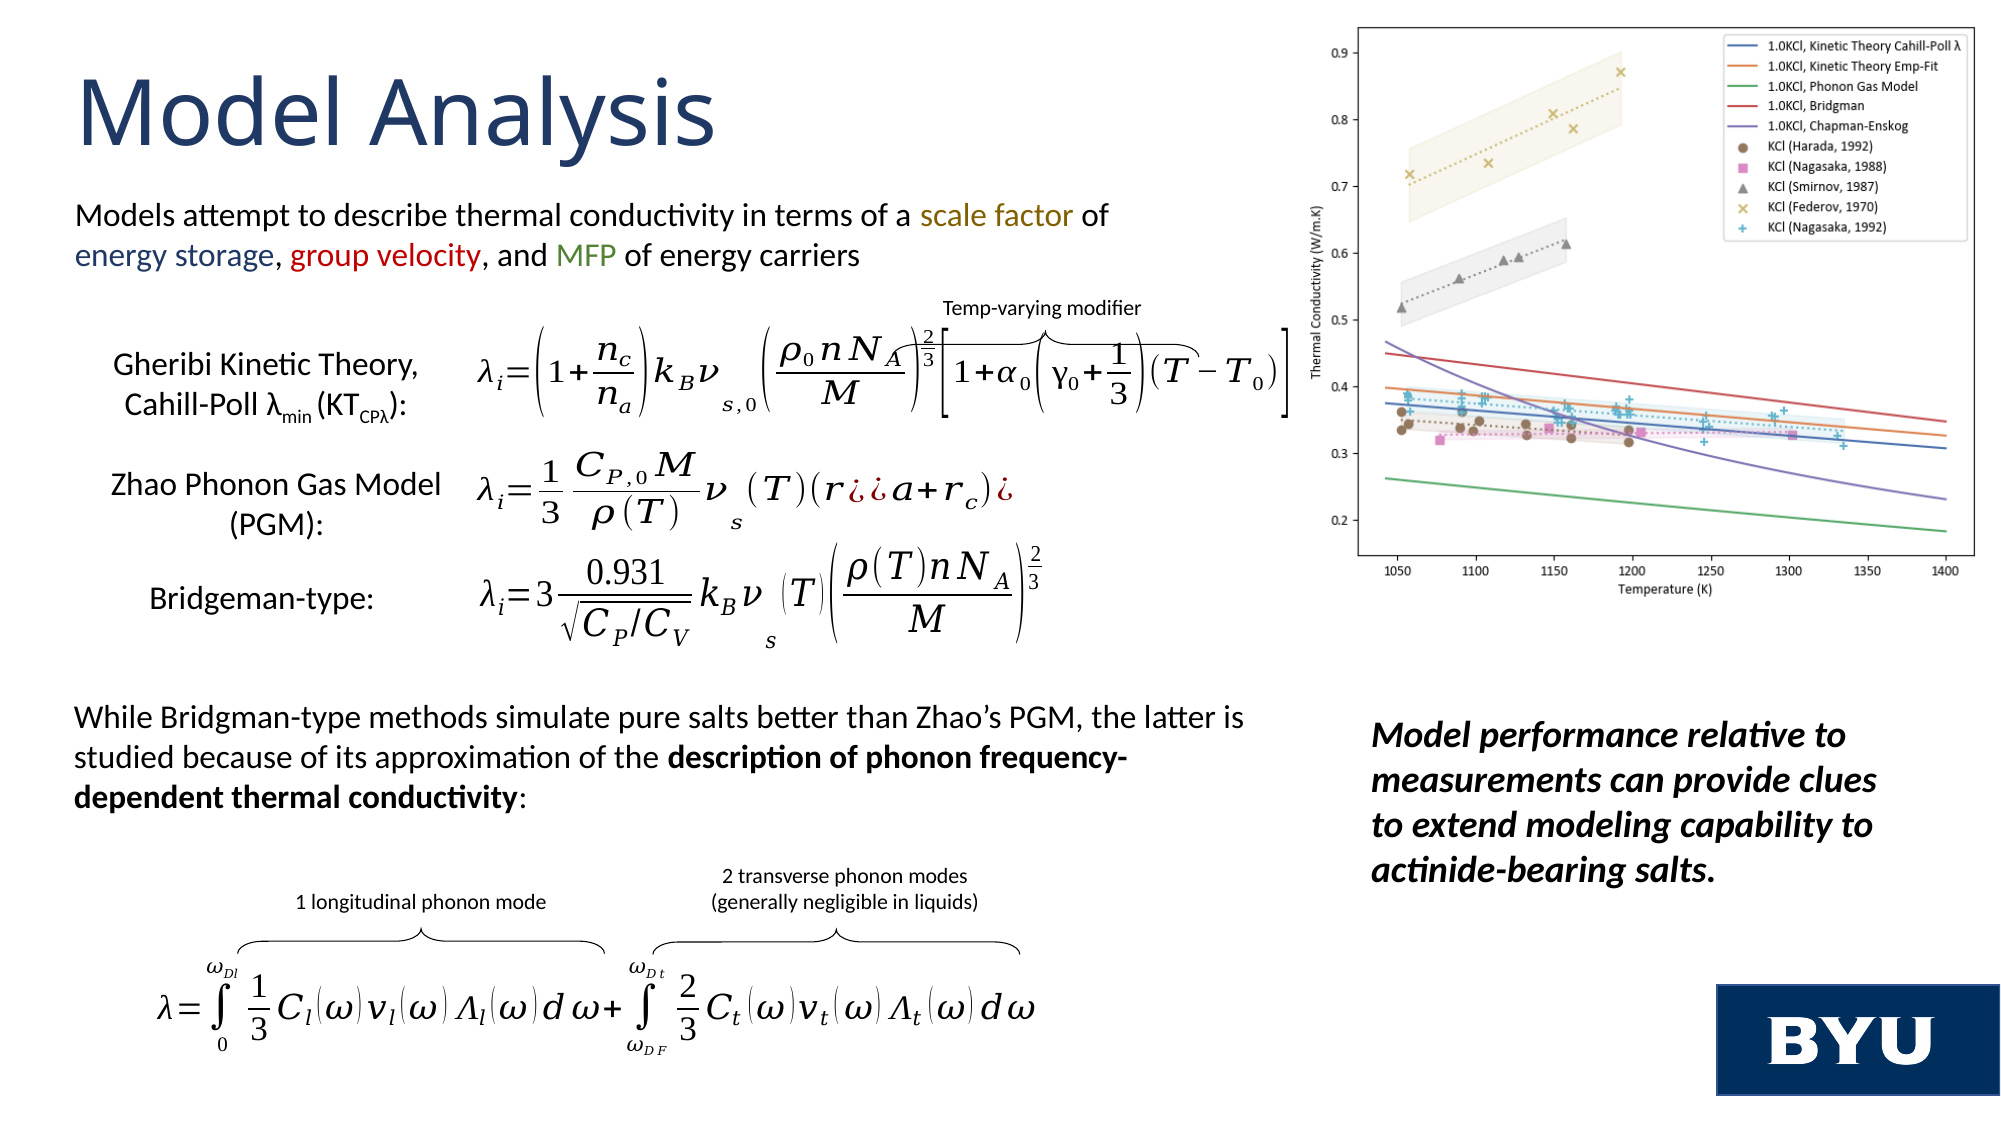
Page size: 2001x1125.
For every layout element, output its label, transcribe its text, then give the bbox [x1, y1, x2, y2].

picture [1291, 8, 1990, 602]
text_box While Bridgman-type methods simulate pure salts better than Zhao’s PGM, the latter is studied because of its approximation of the description of phonon frequency-dependent thermal conductivity: [59, 687, 1292, 823]
picture [1767, 1017, 1935, 1065]
title Model Analysis [60, 45, 1291, 186]
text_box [155, 854, 1038, 1059]
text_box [64, 286, 1292, 654]
text_box Model performance relative to measurements can provide clues to extend modeling capability to actinide-bearing salts. [1356, 703, 1925, 898]
text_box Models attempt to describe thermal conductivity in terms of a scale factor of energy storage, group velocity, and MFP of energy carriers [60, 186, 1192, 280]
